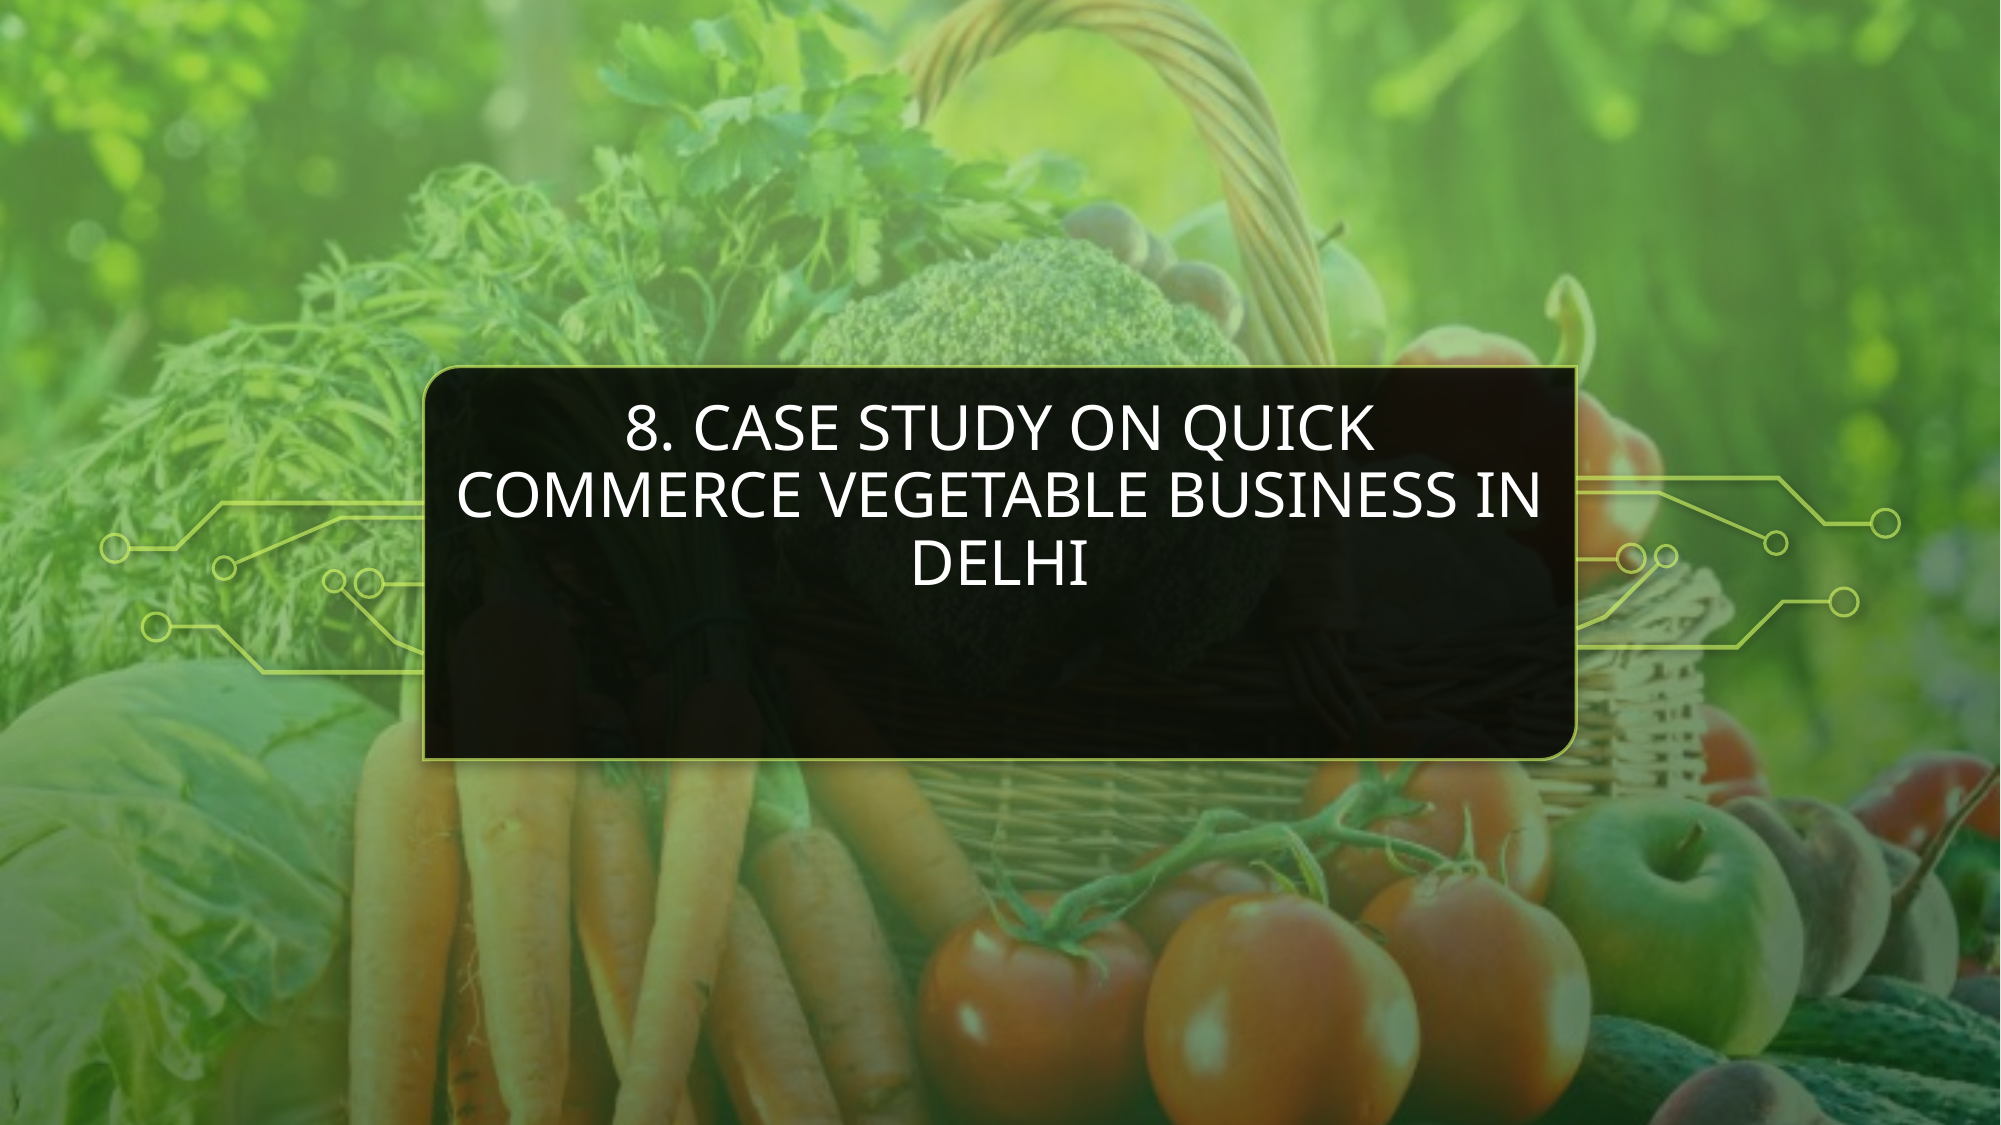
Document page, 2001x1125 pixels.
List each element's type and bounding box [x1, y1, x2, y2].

text_box [99, 366, 1902, 760]
picture [0, 0, 2000, 1125]
